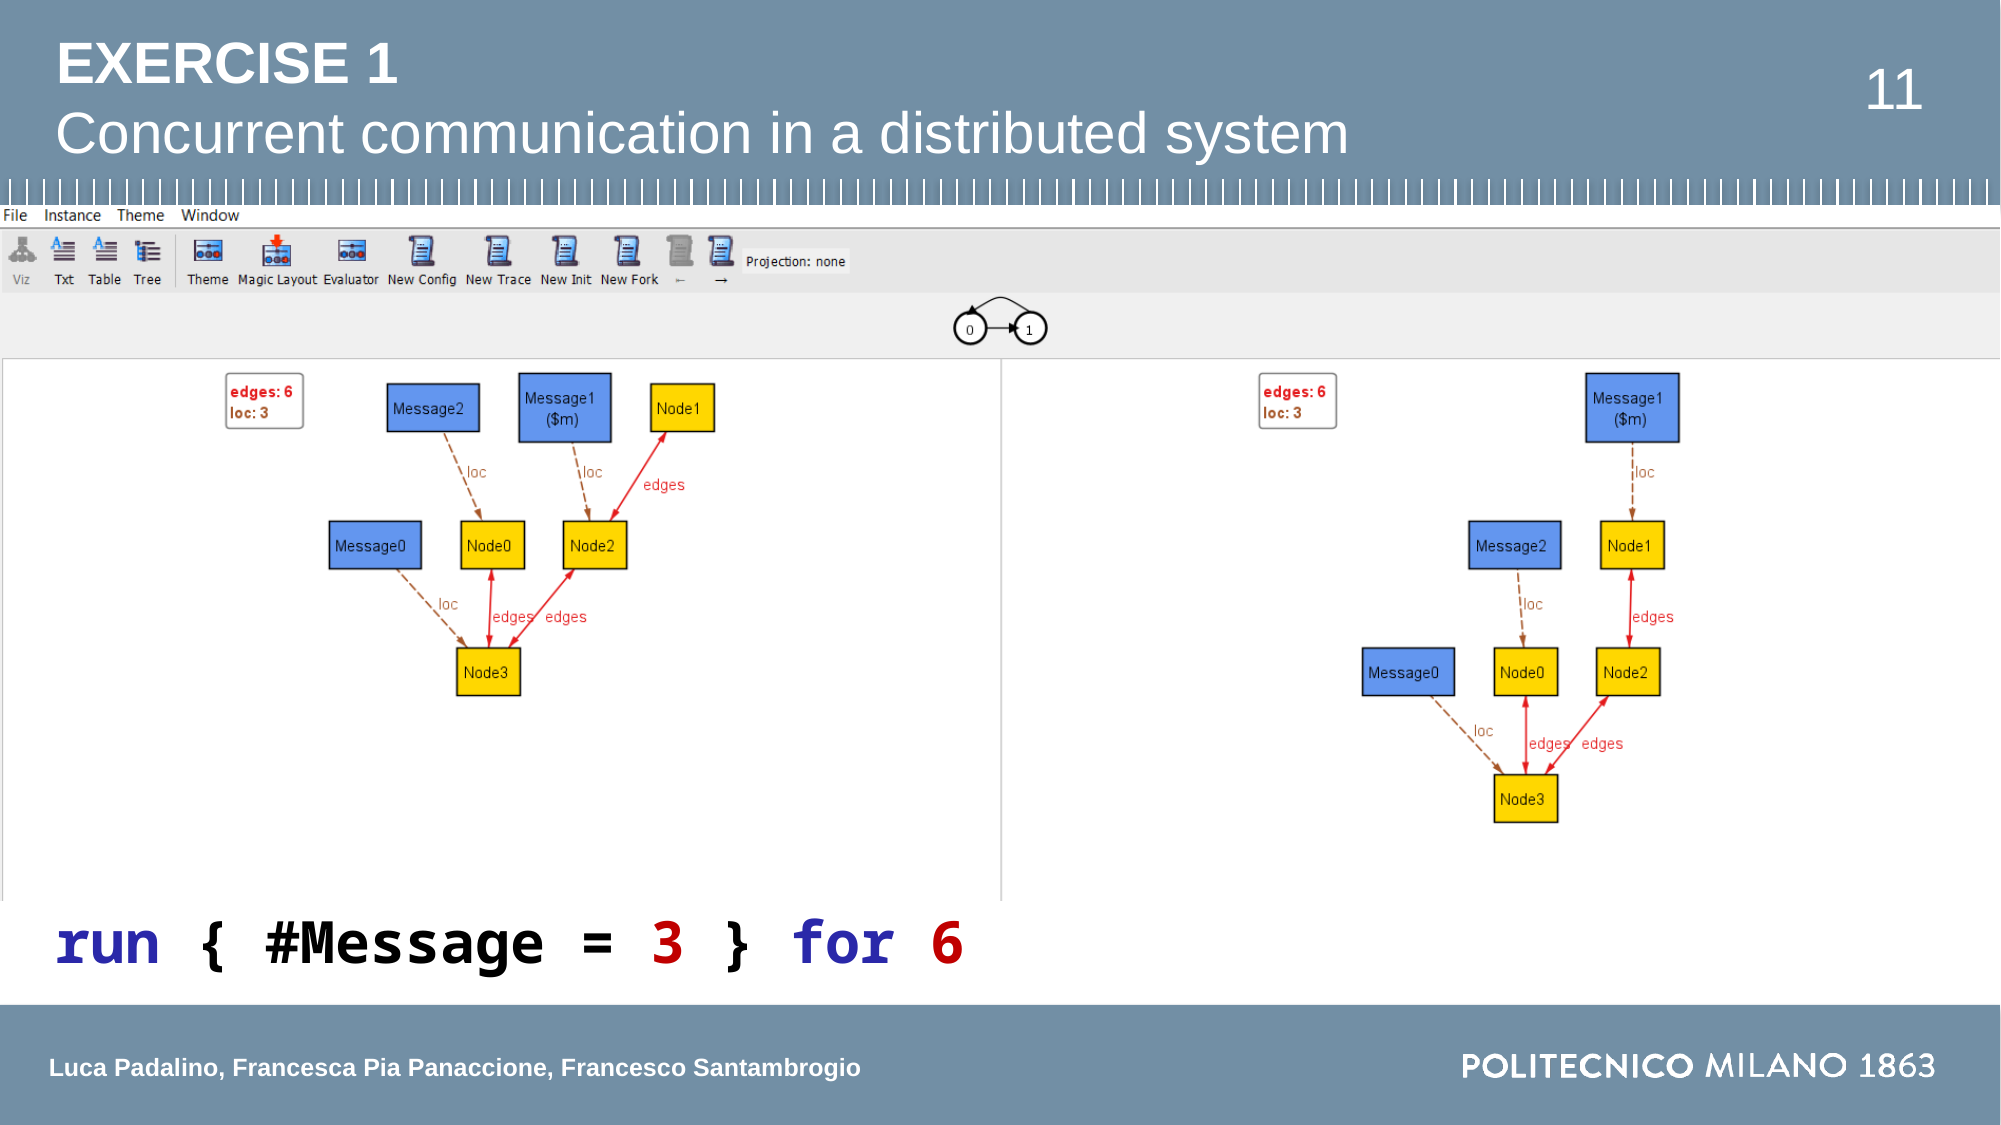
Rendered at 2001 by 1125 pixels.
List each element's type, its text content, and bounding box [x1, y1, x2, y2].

picture [1455, 1041, 1942, 1089]
text_box Concurrent communication in a distributed system [40, 87, 1561, 173]
text_box EXERCISE 1 [40, 173, 1261, 201]
text_box 11 [1849, 43, 1959, 129]
text_box run { #Message = 3 } for 6 [41, 912, 1409, 983]
picture [0, 205, 2000, 901]
text_box EXERCISE 1 [40, 17, 1261, 87]
